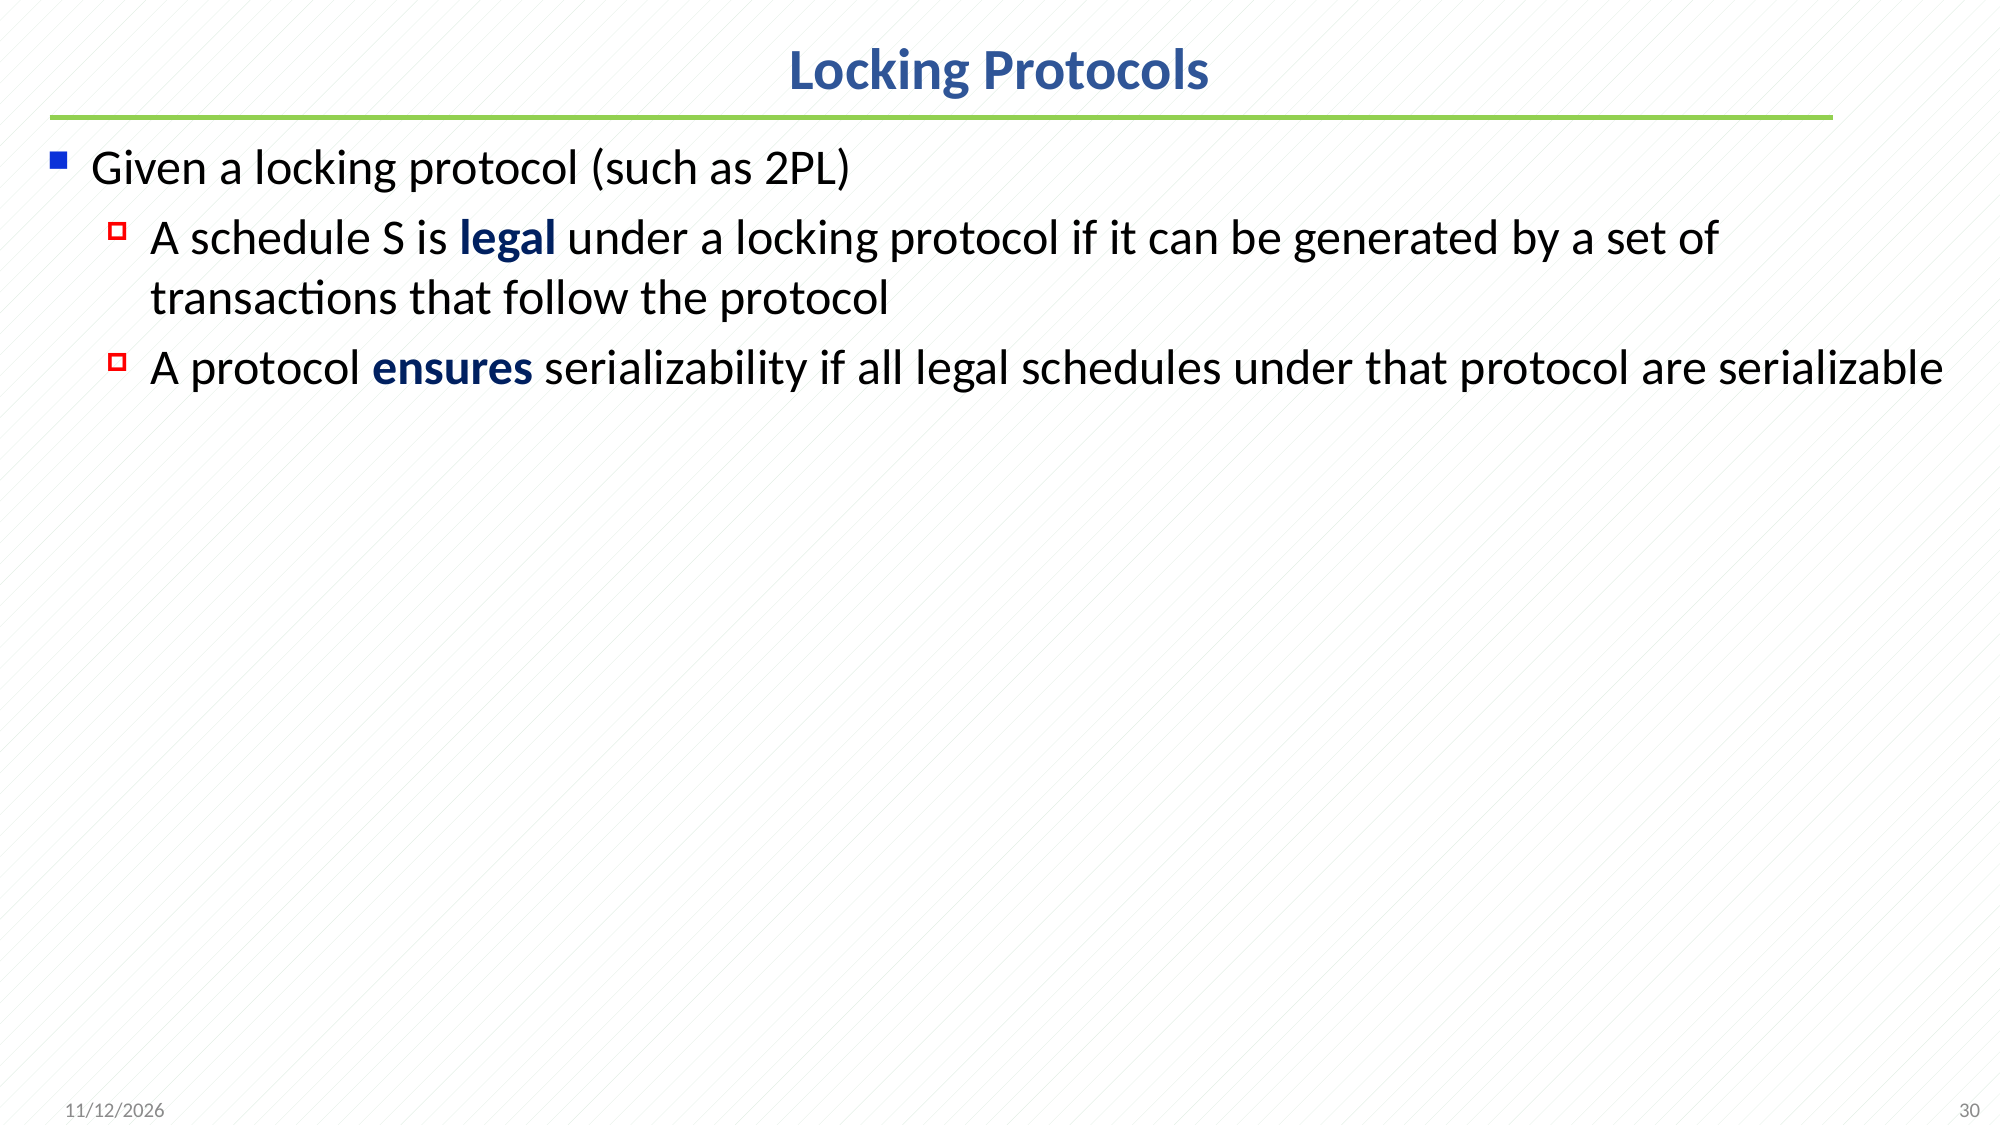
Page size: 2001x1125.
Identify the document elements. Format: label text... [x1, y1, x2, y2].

title Locking Protocols [50, 13, 1949, 126]
slide_number 30 [1545, 1079, 1996, 1125]
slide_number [49, 1079, 500, 1125]
list Given a locking protocol (such as 2PL) A schedule S is legal under a locking protocol if it can be generated by a set of transactions that follow the protocol A protocol ensures serializability if all legal schedules under that protocol are serializable [32, 126, 1974, 1081]
